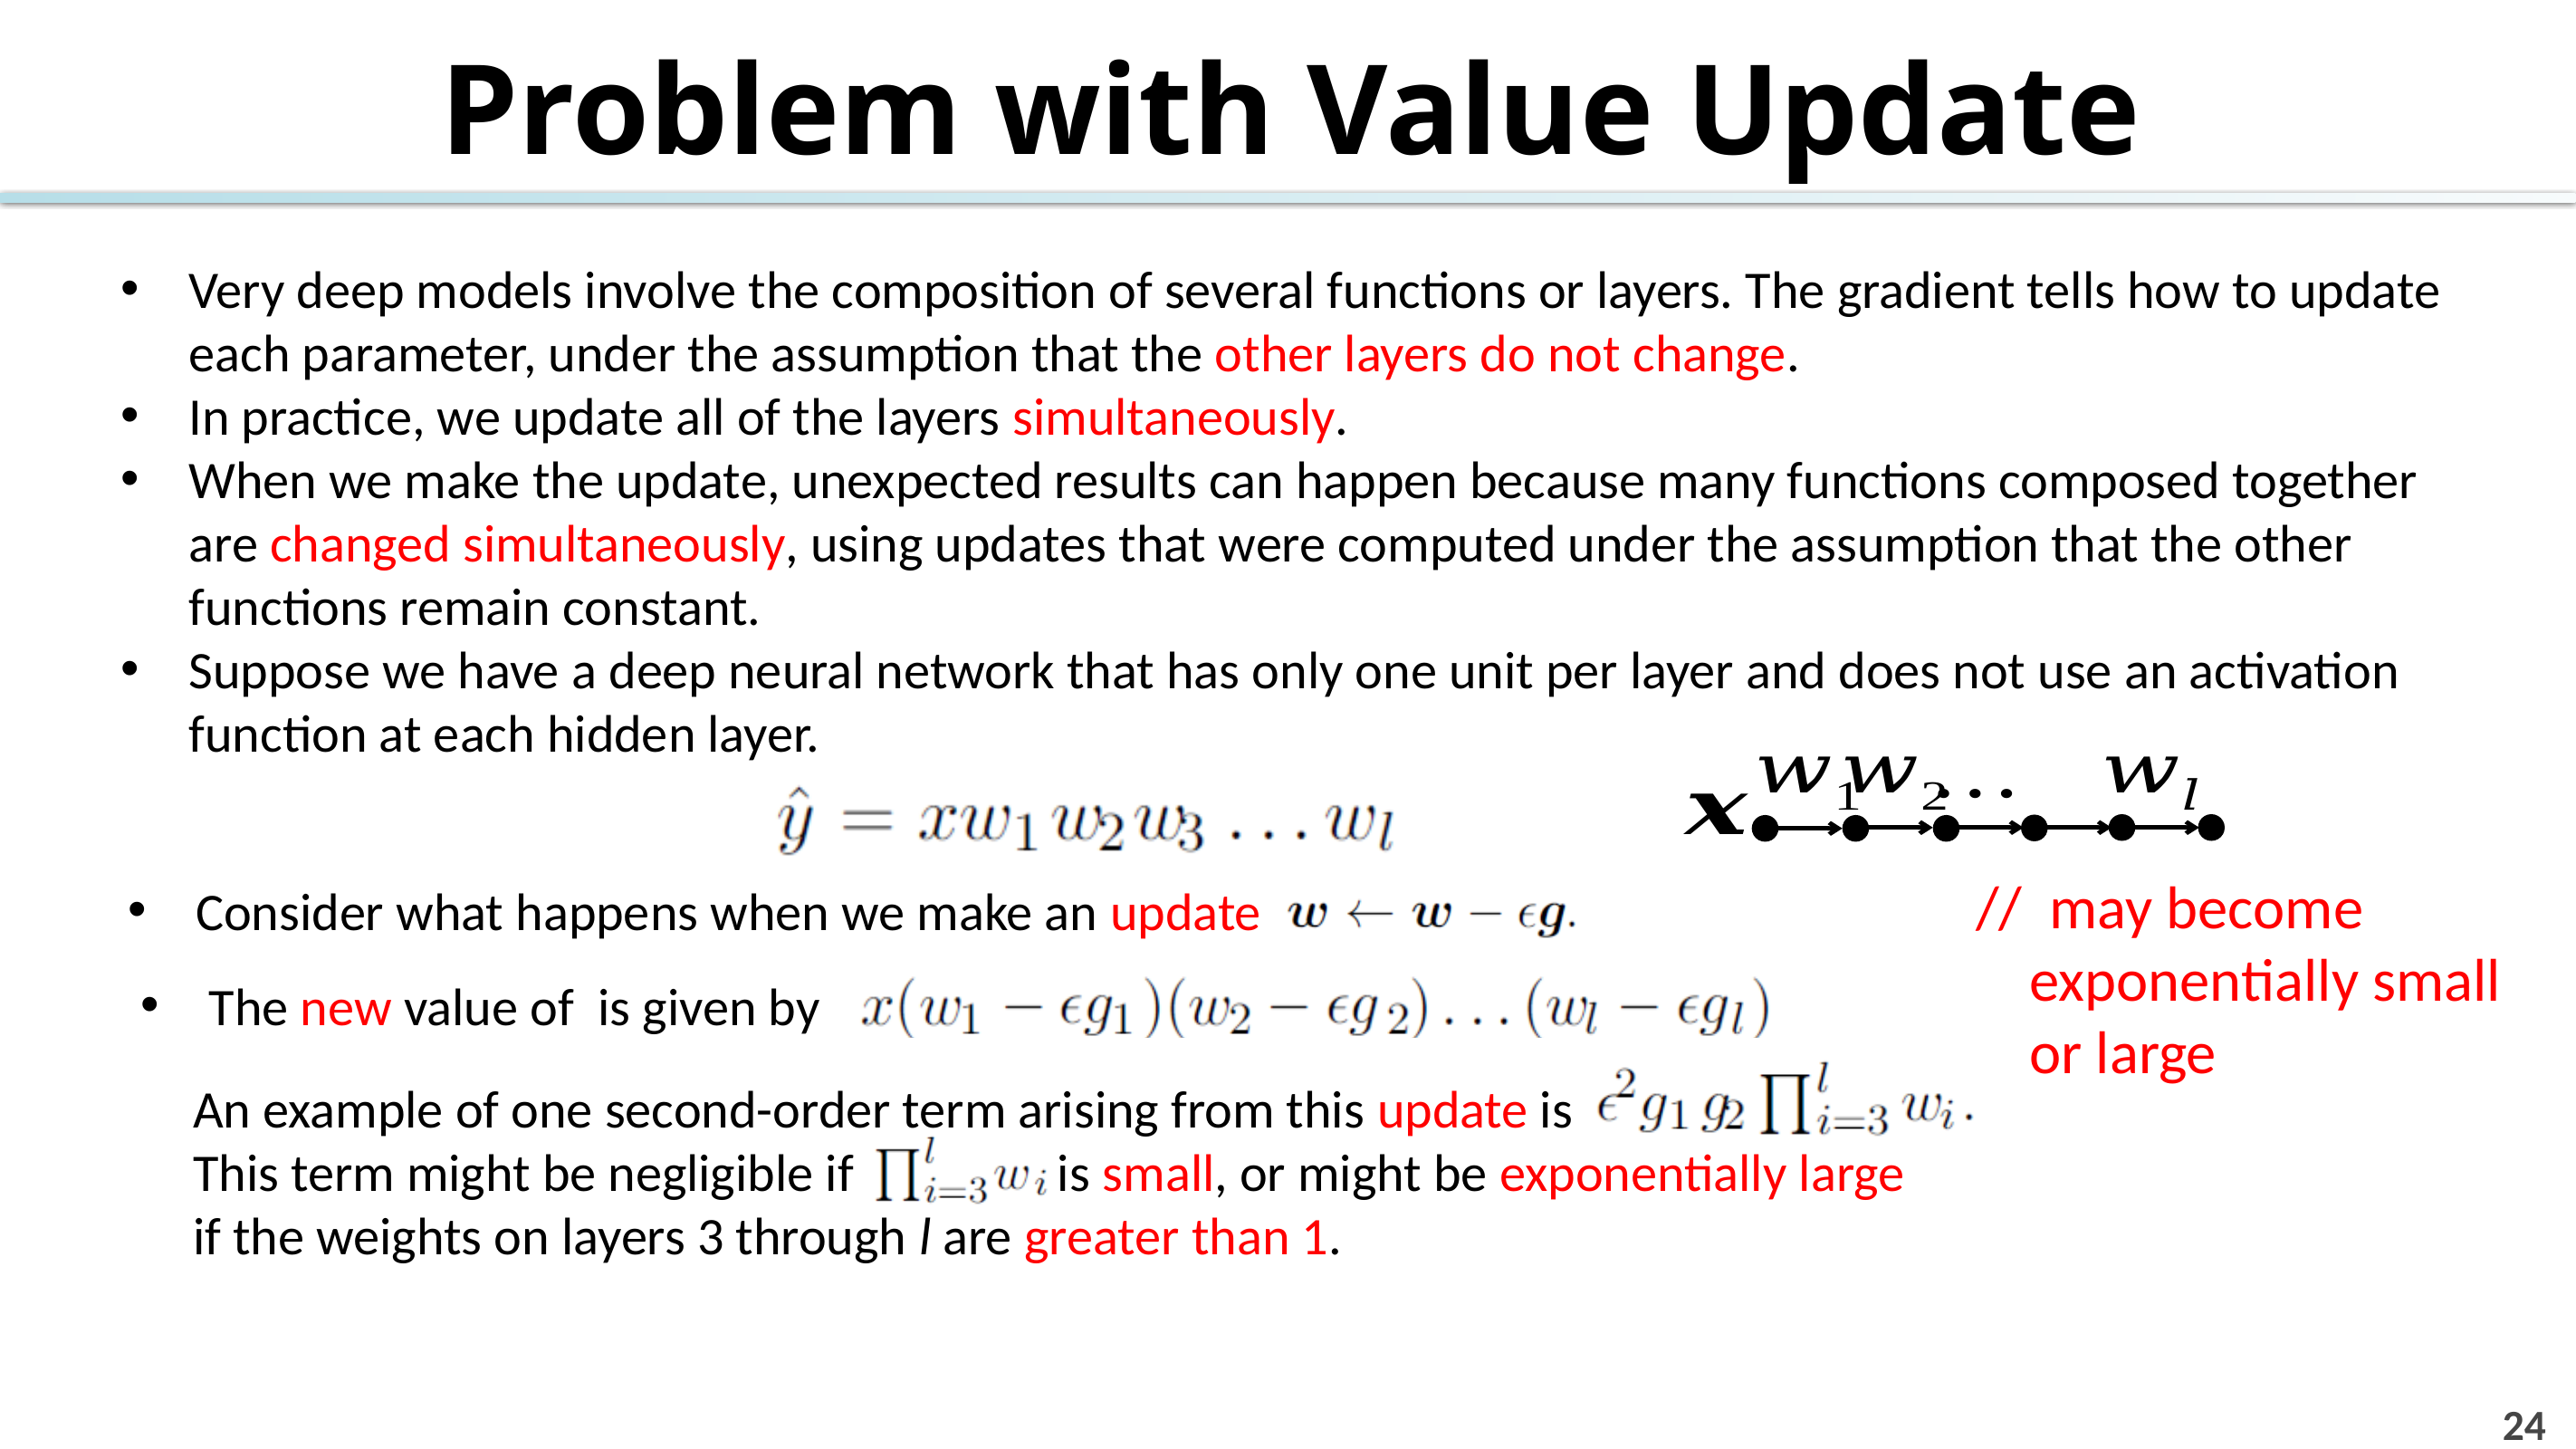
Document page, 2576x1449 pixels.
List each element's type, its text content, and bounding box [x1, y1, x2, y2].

picture [1593, 1051, 1978, 1148]
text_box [1679, 729, 2324, 858]
picture [1282, 884, 1578, 939]
picture [865, 1132, 1055, 1211]
title Problem with Value Update [129, 15, 2447, 193]
picture [854, 970, 1772, 1038]
picture [766, 782, 1395, 865]
text_box Very deep models involve the composition of several functions or layers. The gradient tells how to update each parameter, under the assumption that the other layers do not change. In practice, we update all of the layers simultaneously. When we make the update, unexpected results can happen because many functions composed together are changed simultaneously, using updates that were computed under the assumption that the other functions remain constant. Suppose we have a deep neural network that has only one unit per layer and does not use an activation function at each hidden layer. [107, 248, 2468, 770]
text_box Consider what happens when we make an update [114, 870, 1275, 948]
slide_number 24 [2352, 1391, 2560, 1449]
text_box An example of one second-order term arising from this update is This term might be negligible if is small, or might be exponentially large if the weights on layers 3 through l are greater than 1. [179, 1068, 2137, 1272]
